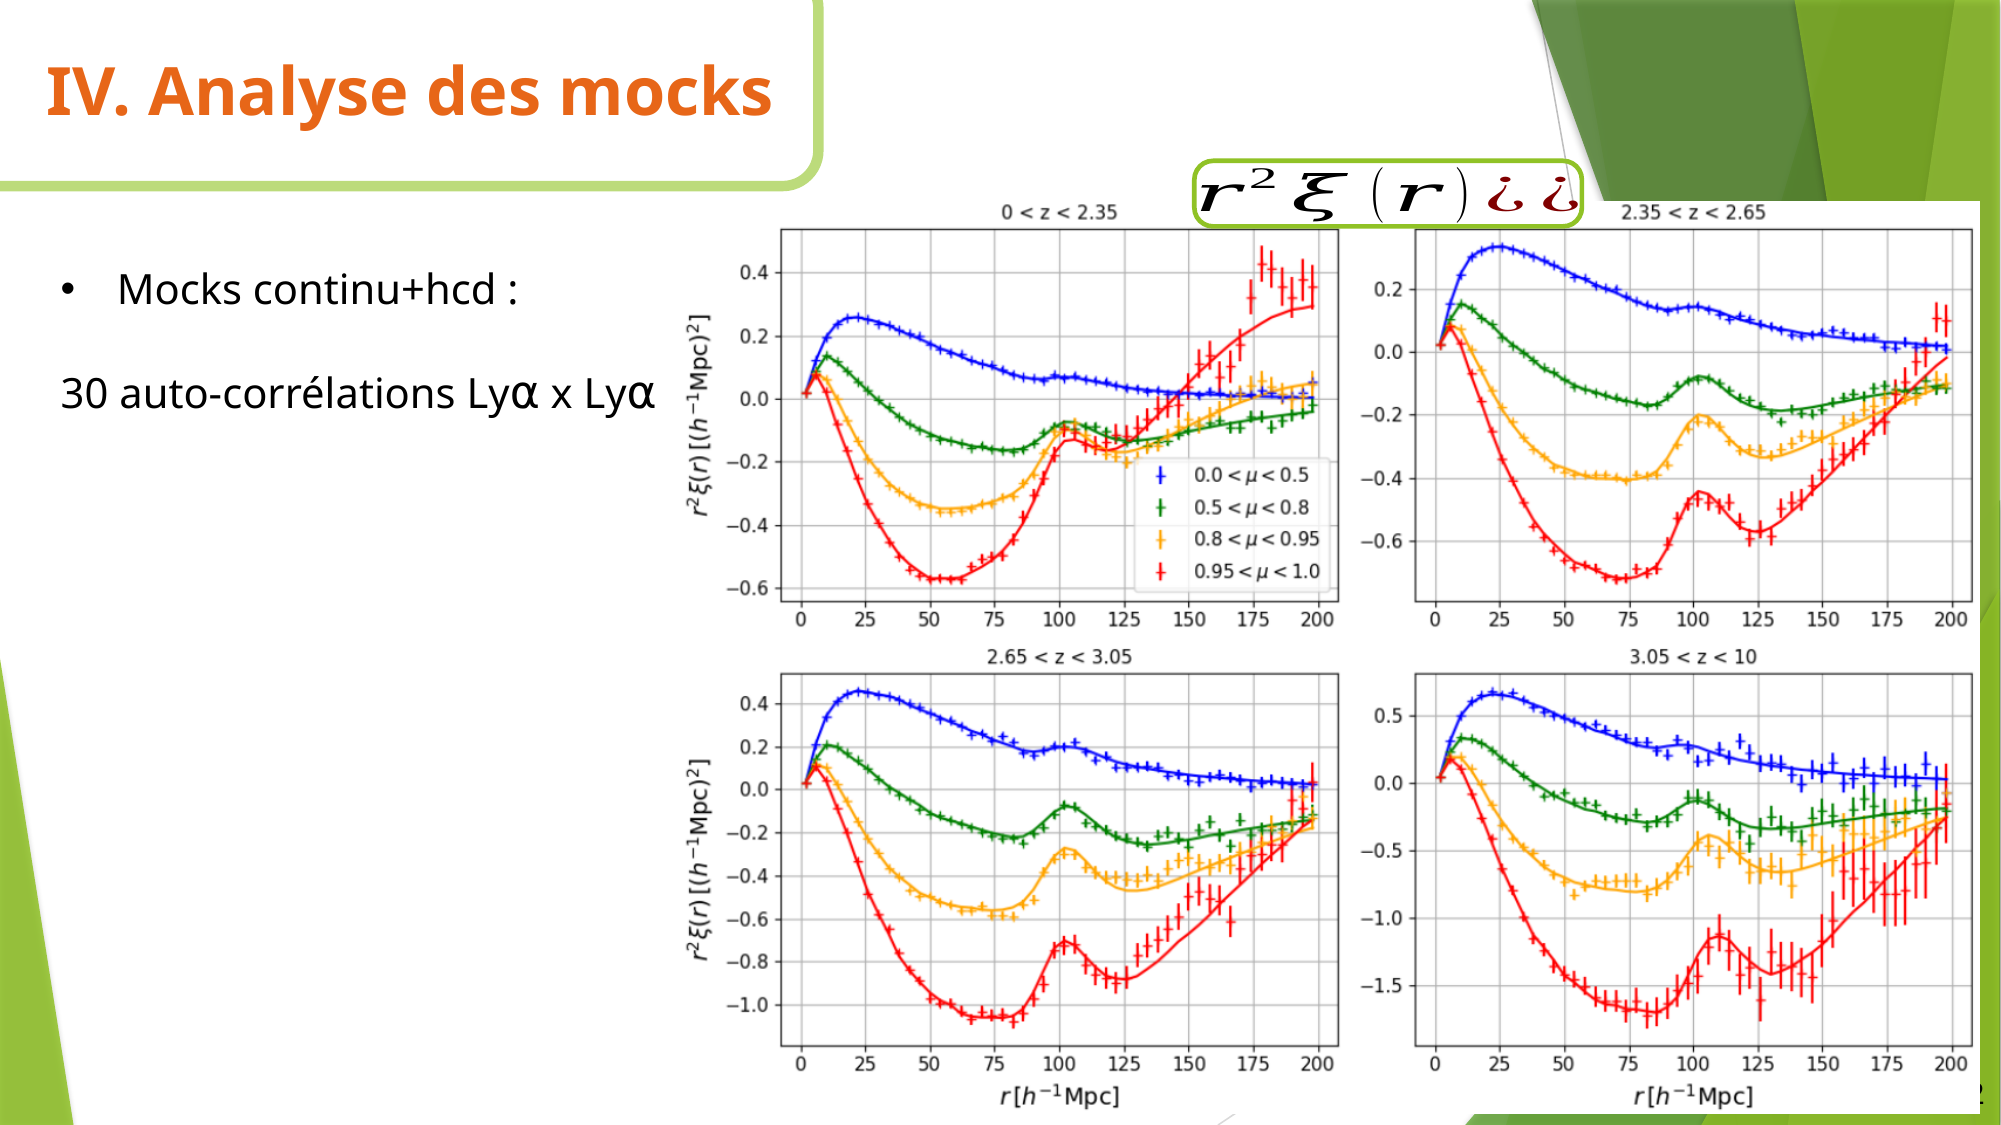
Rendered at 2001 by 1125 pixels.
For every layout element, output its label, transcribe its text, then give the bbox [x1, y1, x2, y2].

picture [681, 200, 1980, 1115]
text_box Mocks continu+hcd : 30 auto-corrélations Ly⍺ x Ly⍺ [45, 255, 672, 476]
slide_number 42 [1887, 1065, 2000, 1125]
text_box [0, 0, 820, 188]
text_box [1192, 159, 1584, 199]
